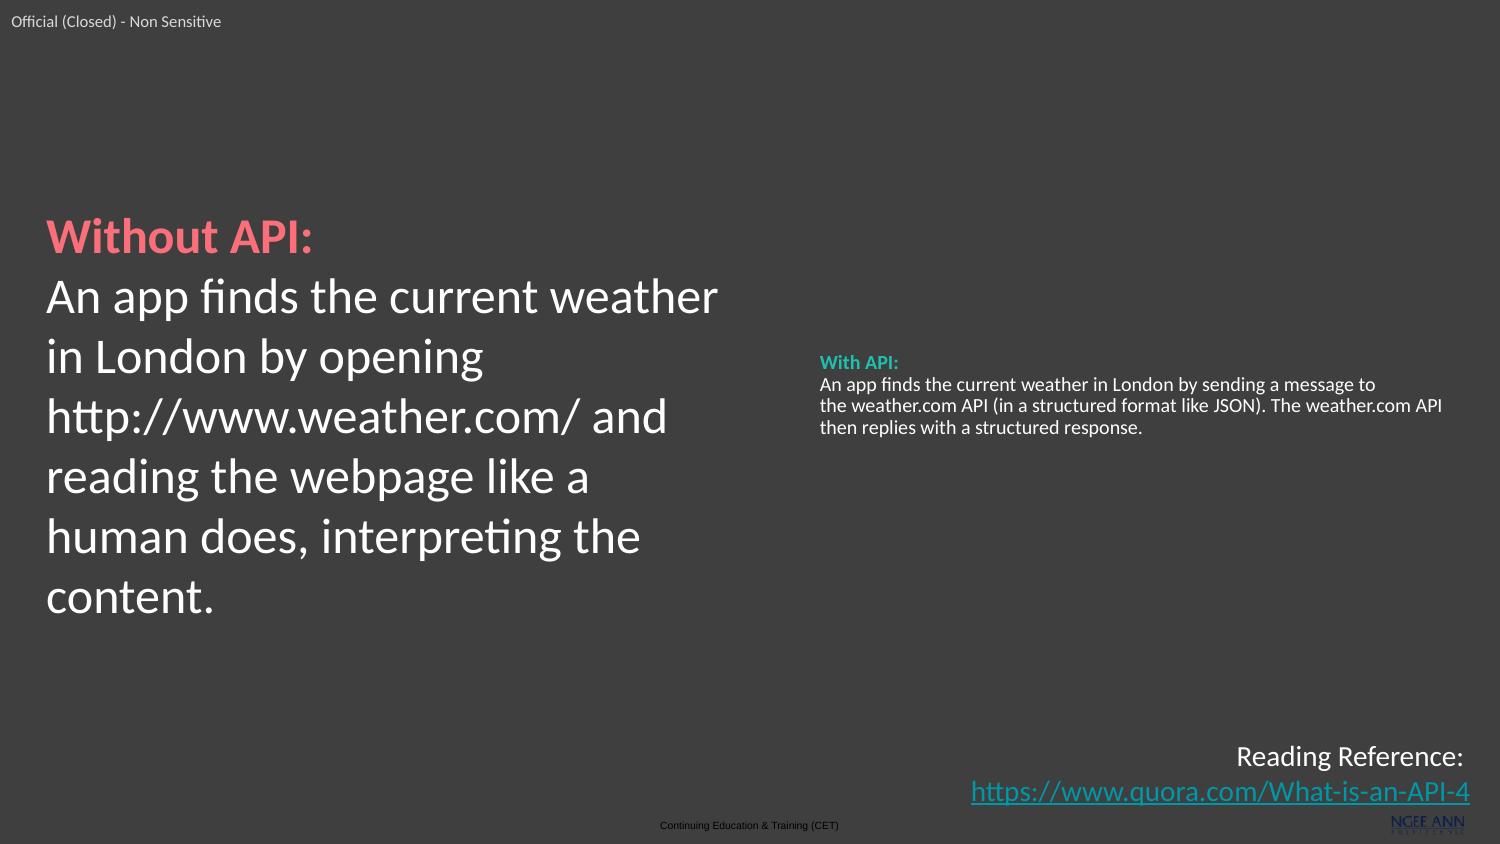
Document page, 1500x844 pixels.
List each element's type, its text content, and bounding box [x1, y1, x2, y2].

picture [1383, 811, 1471, 839]
text_box Without API: An app finds the current weather in London by opening http://www.weather.com/ and reading the webpage like a human does, interpreting the content. [34, 198, 740, 634]
text_box Official (Closed) - Non Sensitive [0, 0, 244, 35]
title With API: An app finds the current weather in London by sending a message to the weather.com API (in a structured format like JSON). The weather.com API then replies with a structured response. [740, 198, 1500, 550]
text_box Reading Reference: https://www.quora.com/What-is-an-API-4 [750, 731, 1482, 815]
text_box Continuing Education & Training (CET) [602, 813, 898, 839]
